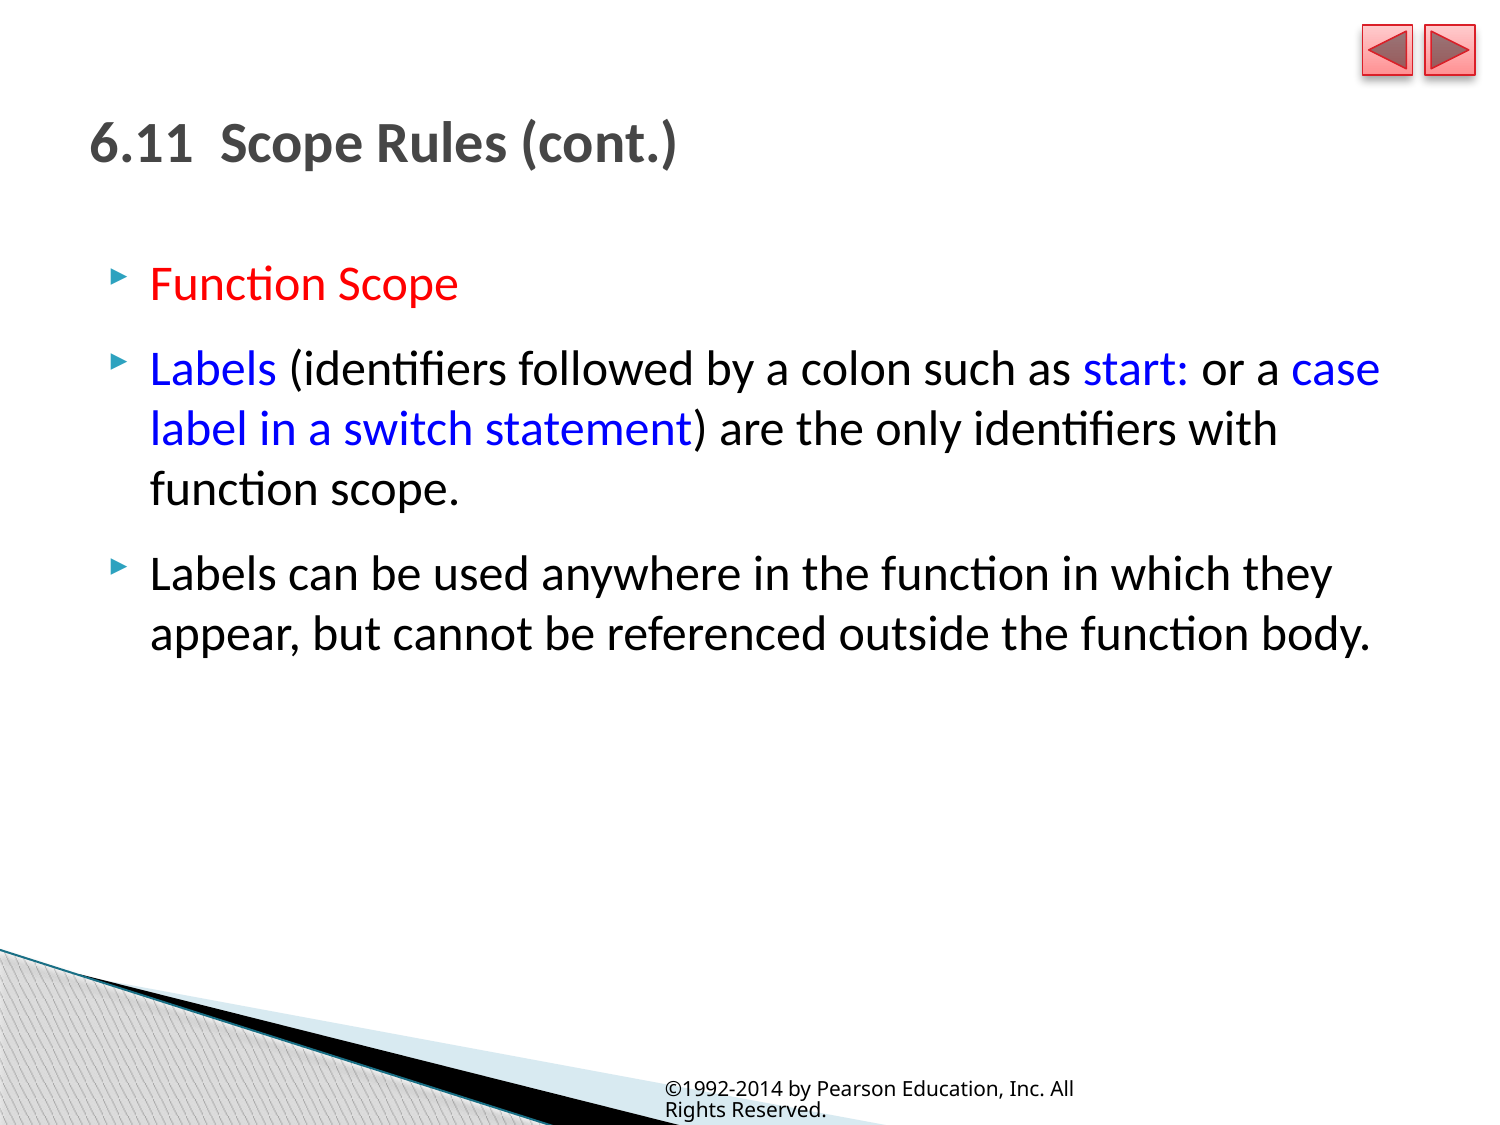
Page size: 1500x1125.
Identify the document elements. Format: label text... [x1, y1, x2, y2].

footer ©1992-2014 by Pearson Education, Inc. All Rights Reserved. [650, 1051, 1105, 1112]
title 6.11 Scope Rules (cont.) [75, 45, 1425, 233]
list Function Scope Labels (identifiers followed by a colon such as start: or a case label in a switch statement) are the only identifiers with function scope. Labels can be used anywhere in the function in which they appear, but cannot be referenced outside the function body. [75, 242, 1425, 986]
